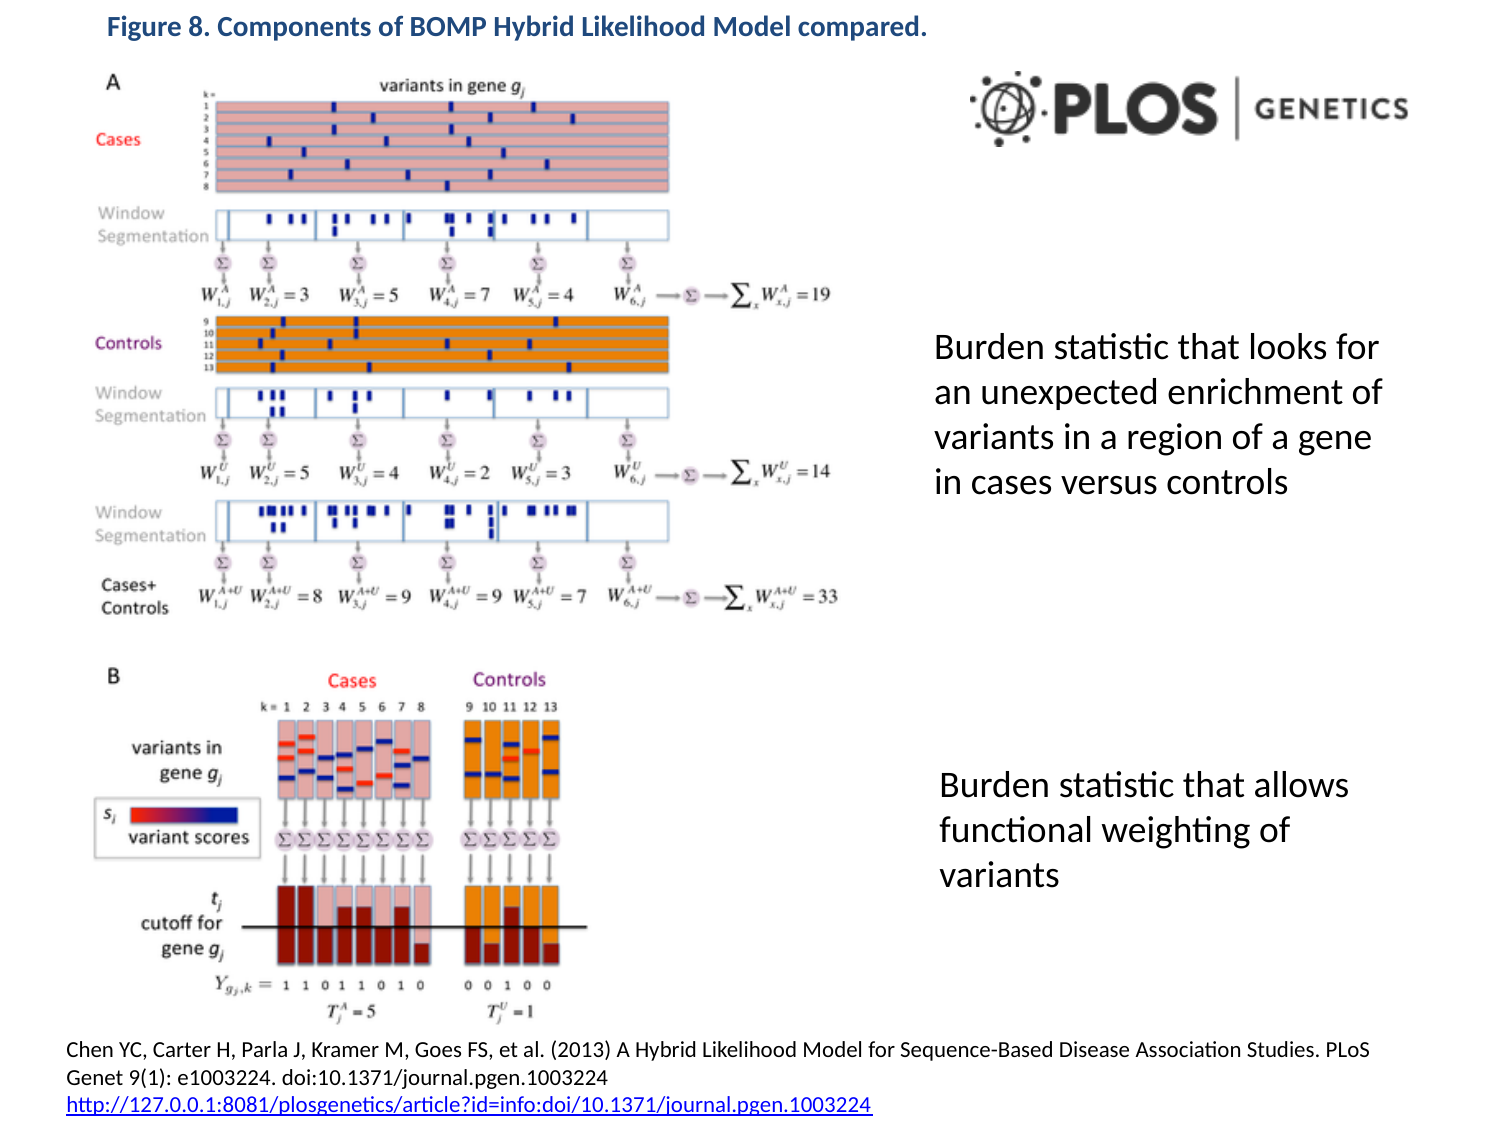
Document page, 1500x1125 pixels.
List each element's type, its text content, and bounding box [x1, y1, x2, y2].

picture [89, 71, 841, 1029]
text_box Chen YC, Carter H, Parla J, Kramer M, Goes FS, et al. (2013) A Hybrid Likelihood Model for Sequence-Based Disease Association Studies. PLoS Genet 9(1): e1003224. doi:10.1371/journal.pgen.1003224 http://127.0.0.1:8081/plosgenetics/article?id=info:doi/10.1371/journal.pgen.1003224 [53, 1028, 1423, 1124]
text_box Burden statistic that looks for an unexpected enrichment of variants in a region of a gene in cases versus controls [919, 314, 1399, 510]
text_box Burden statistic that allows functional weighting of variants [924, 753, 1430, 903]
picture [970, 71, 1500, 148]
list Figure 8. Components of BOMP Hybrid Likelihood Model compared. [0, 0, 1097, 653]
